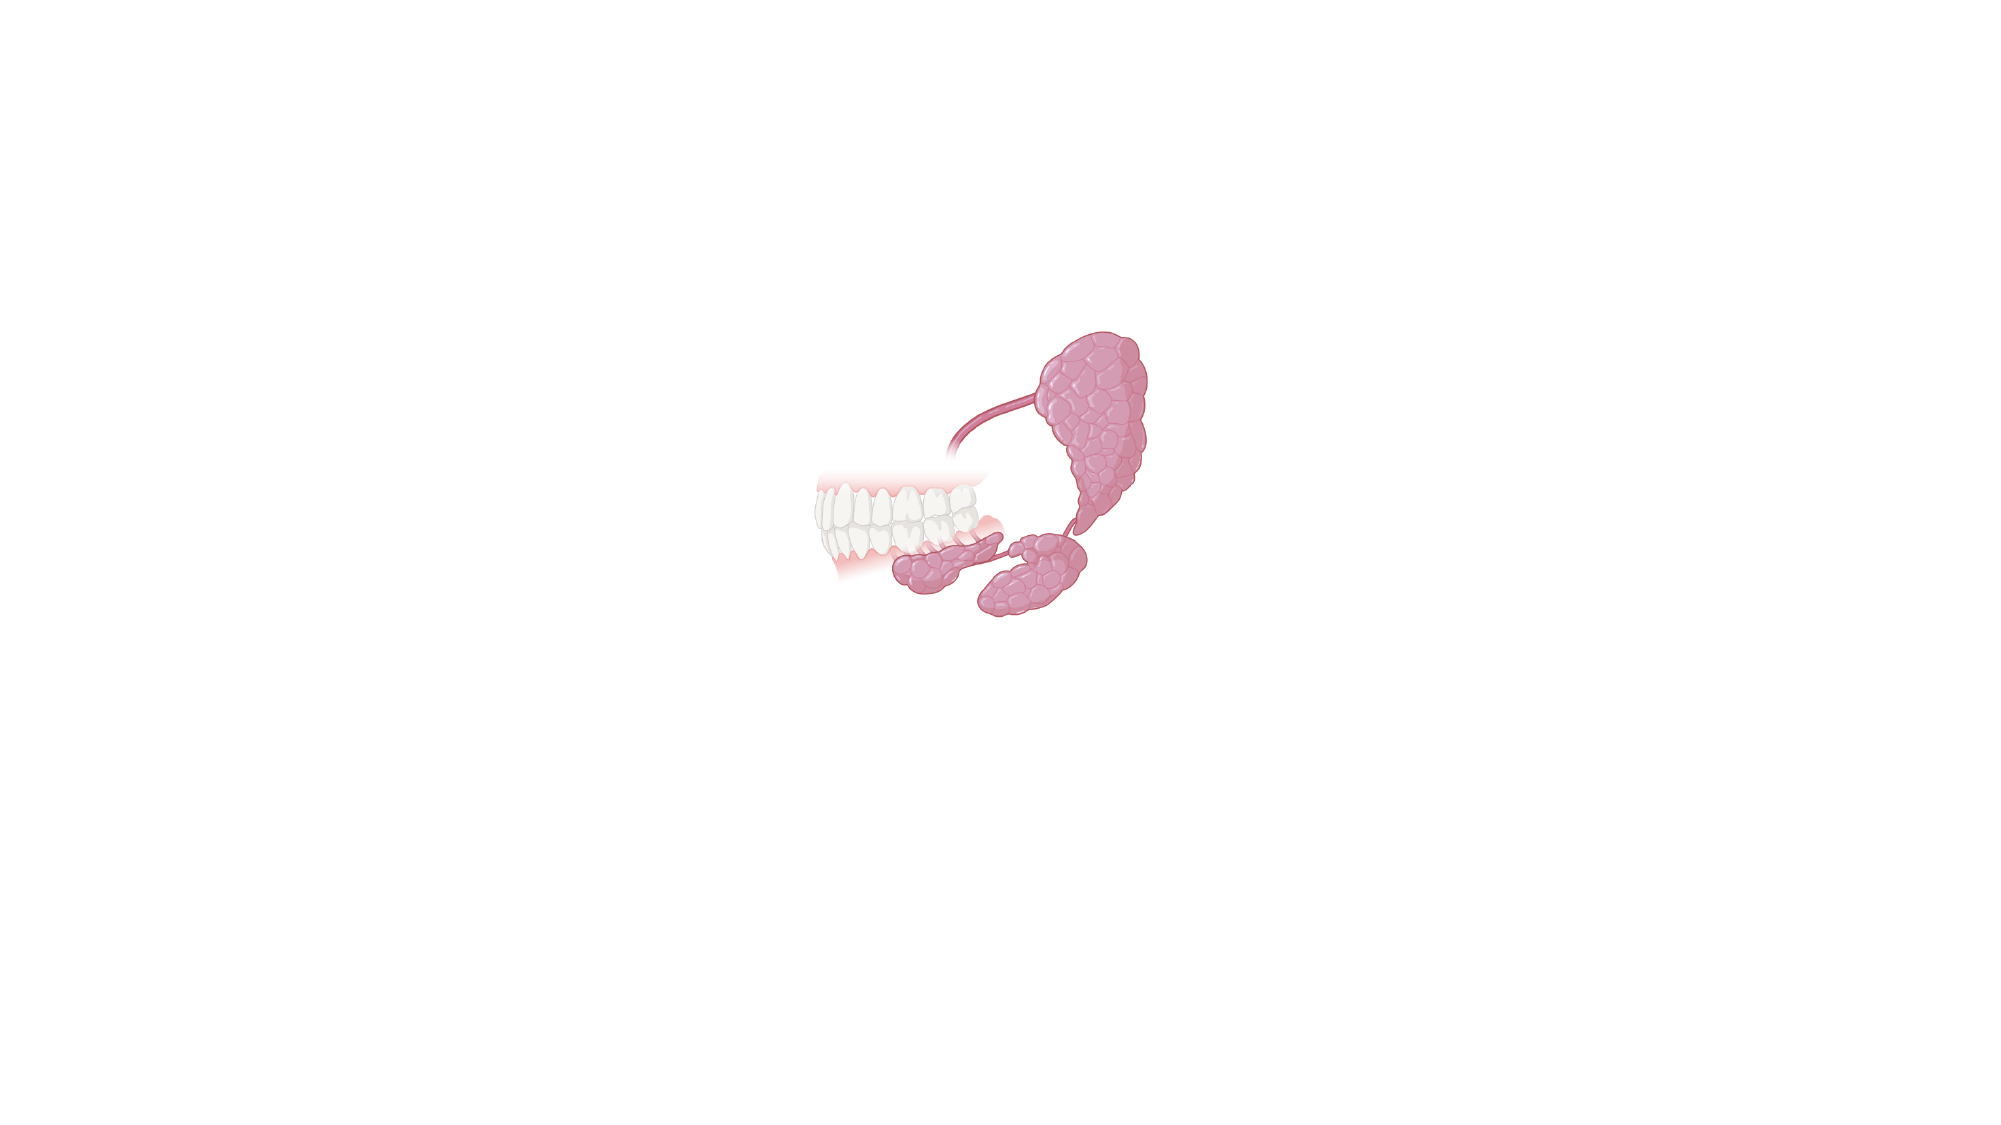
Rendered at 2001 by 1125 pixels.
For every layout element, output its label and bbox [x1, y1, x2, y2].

picture [742, 260, 1229, 728]
